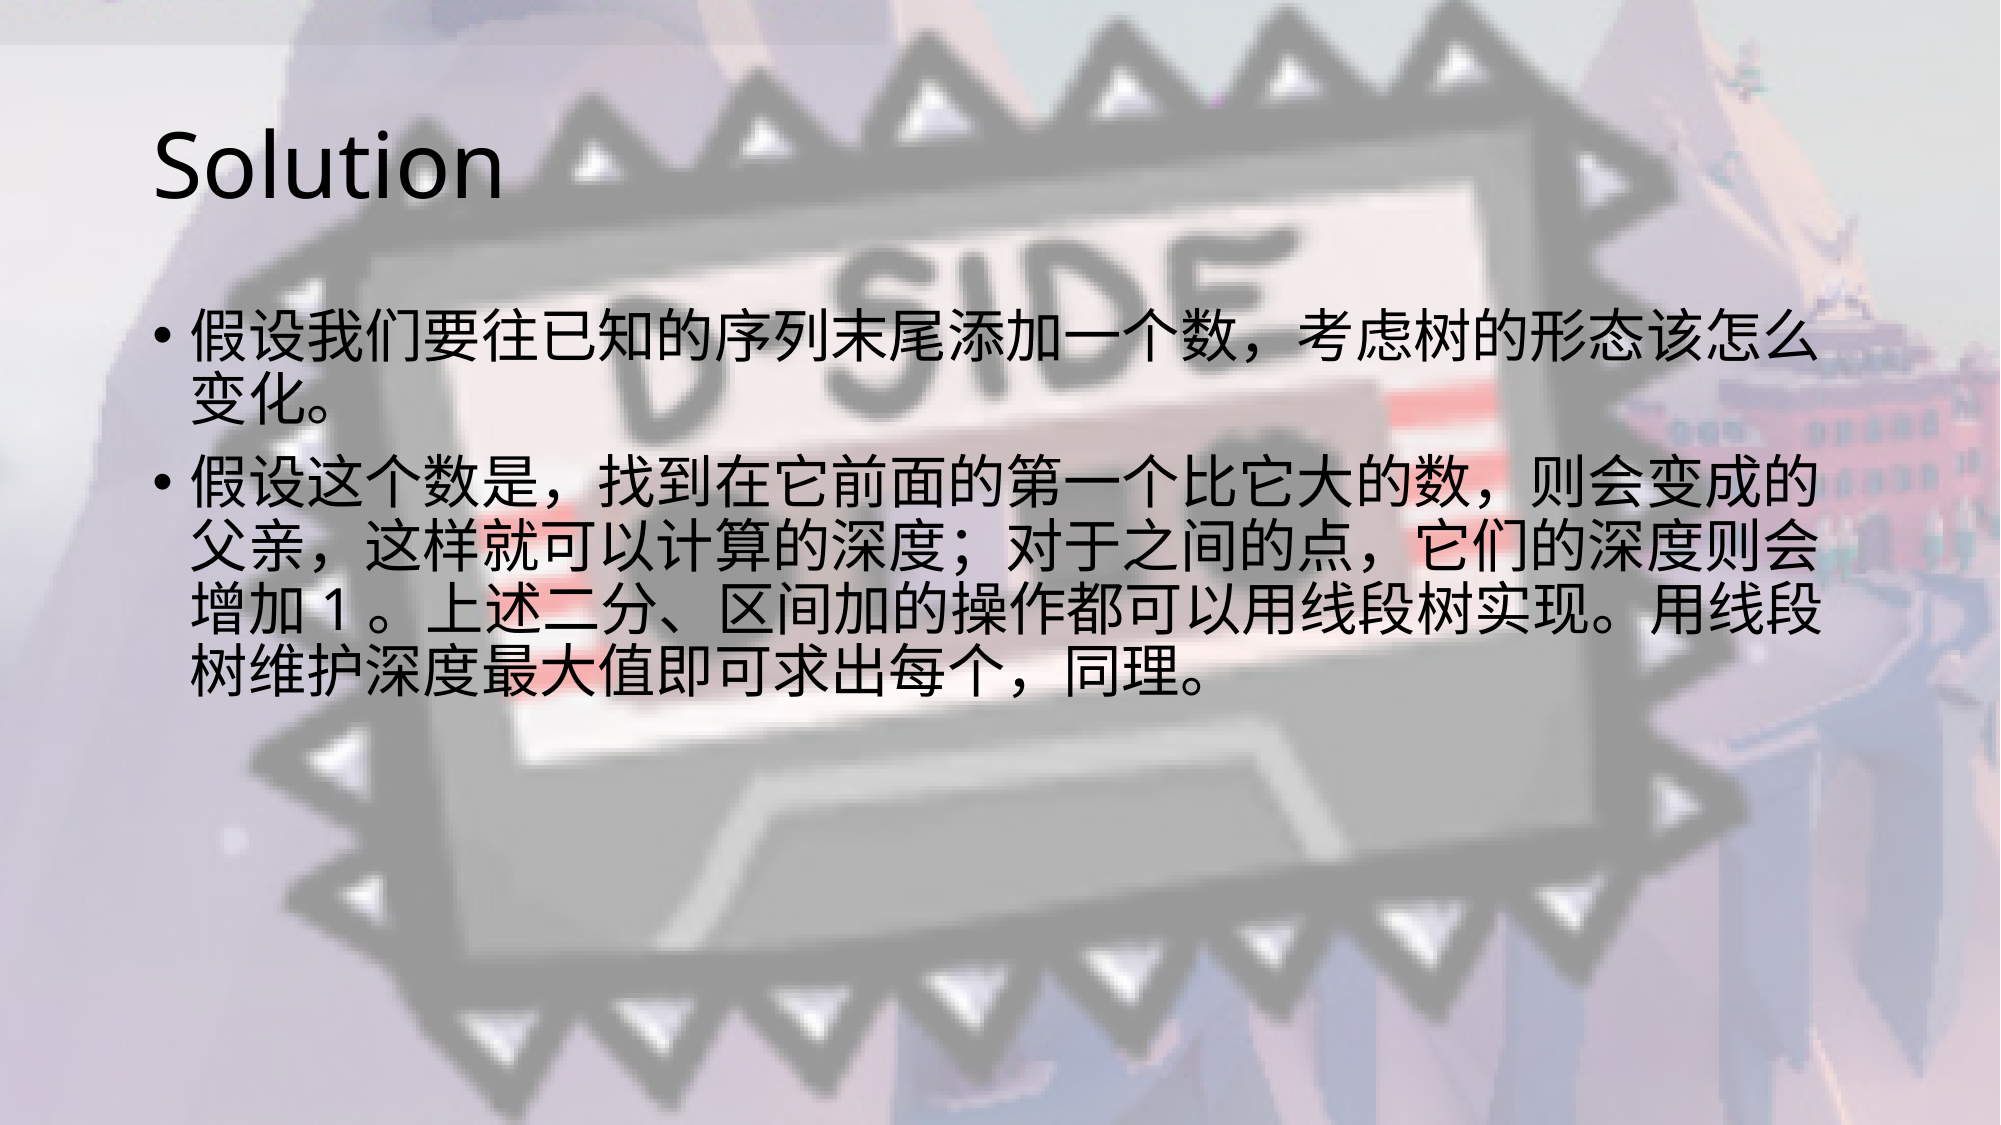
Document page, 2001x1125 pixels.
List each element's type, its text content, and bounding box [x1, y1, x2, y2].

title Solution [137, 59, 1863, 278]
